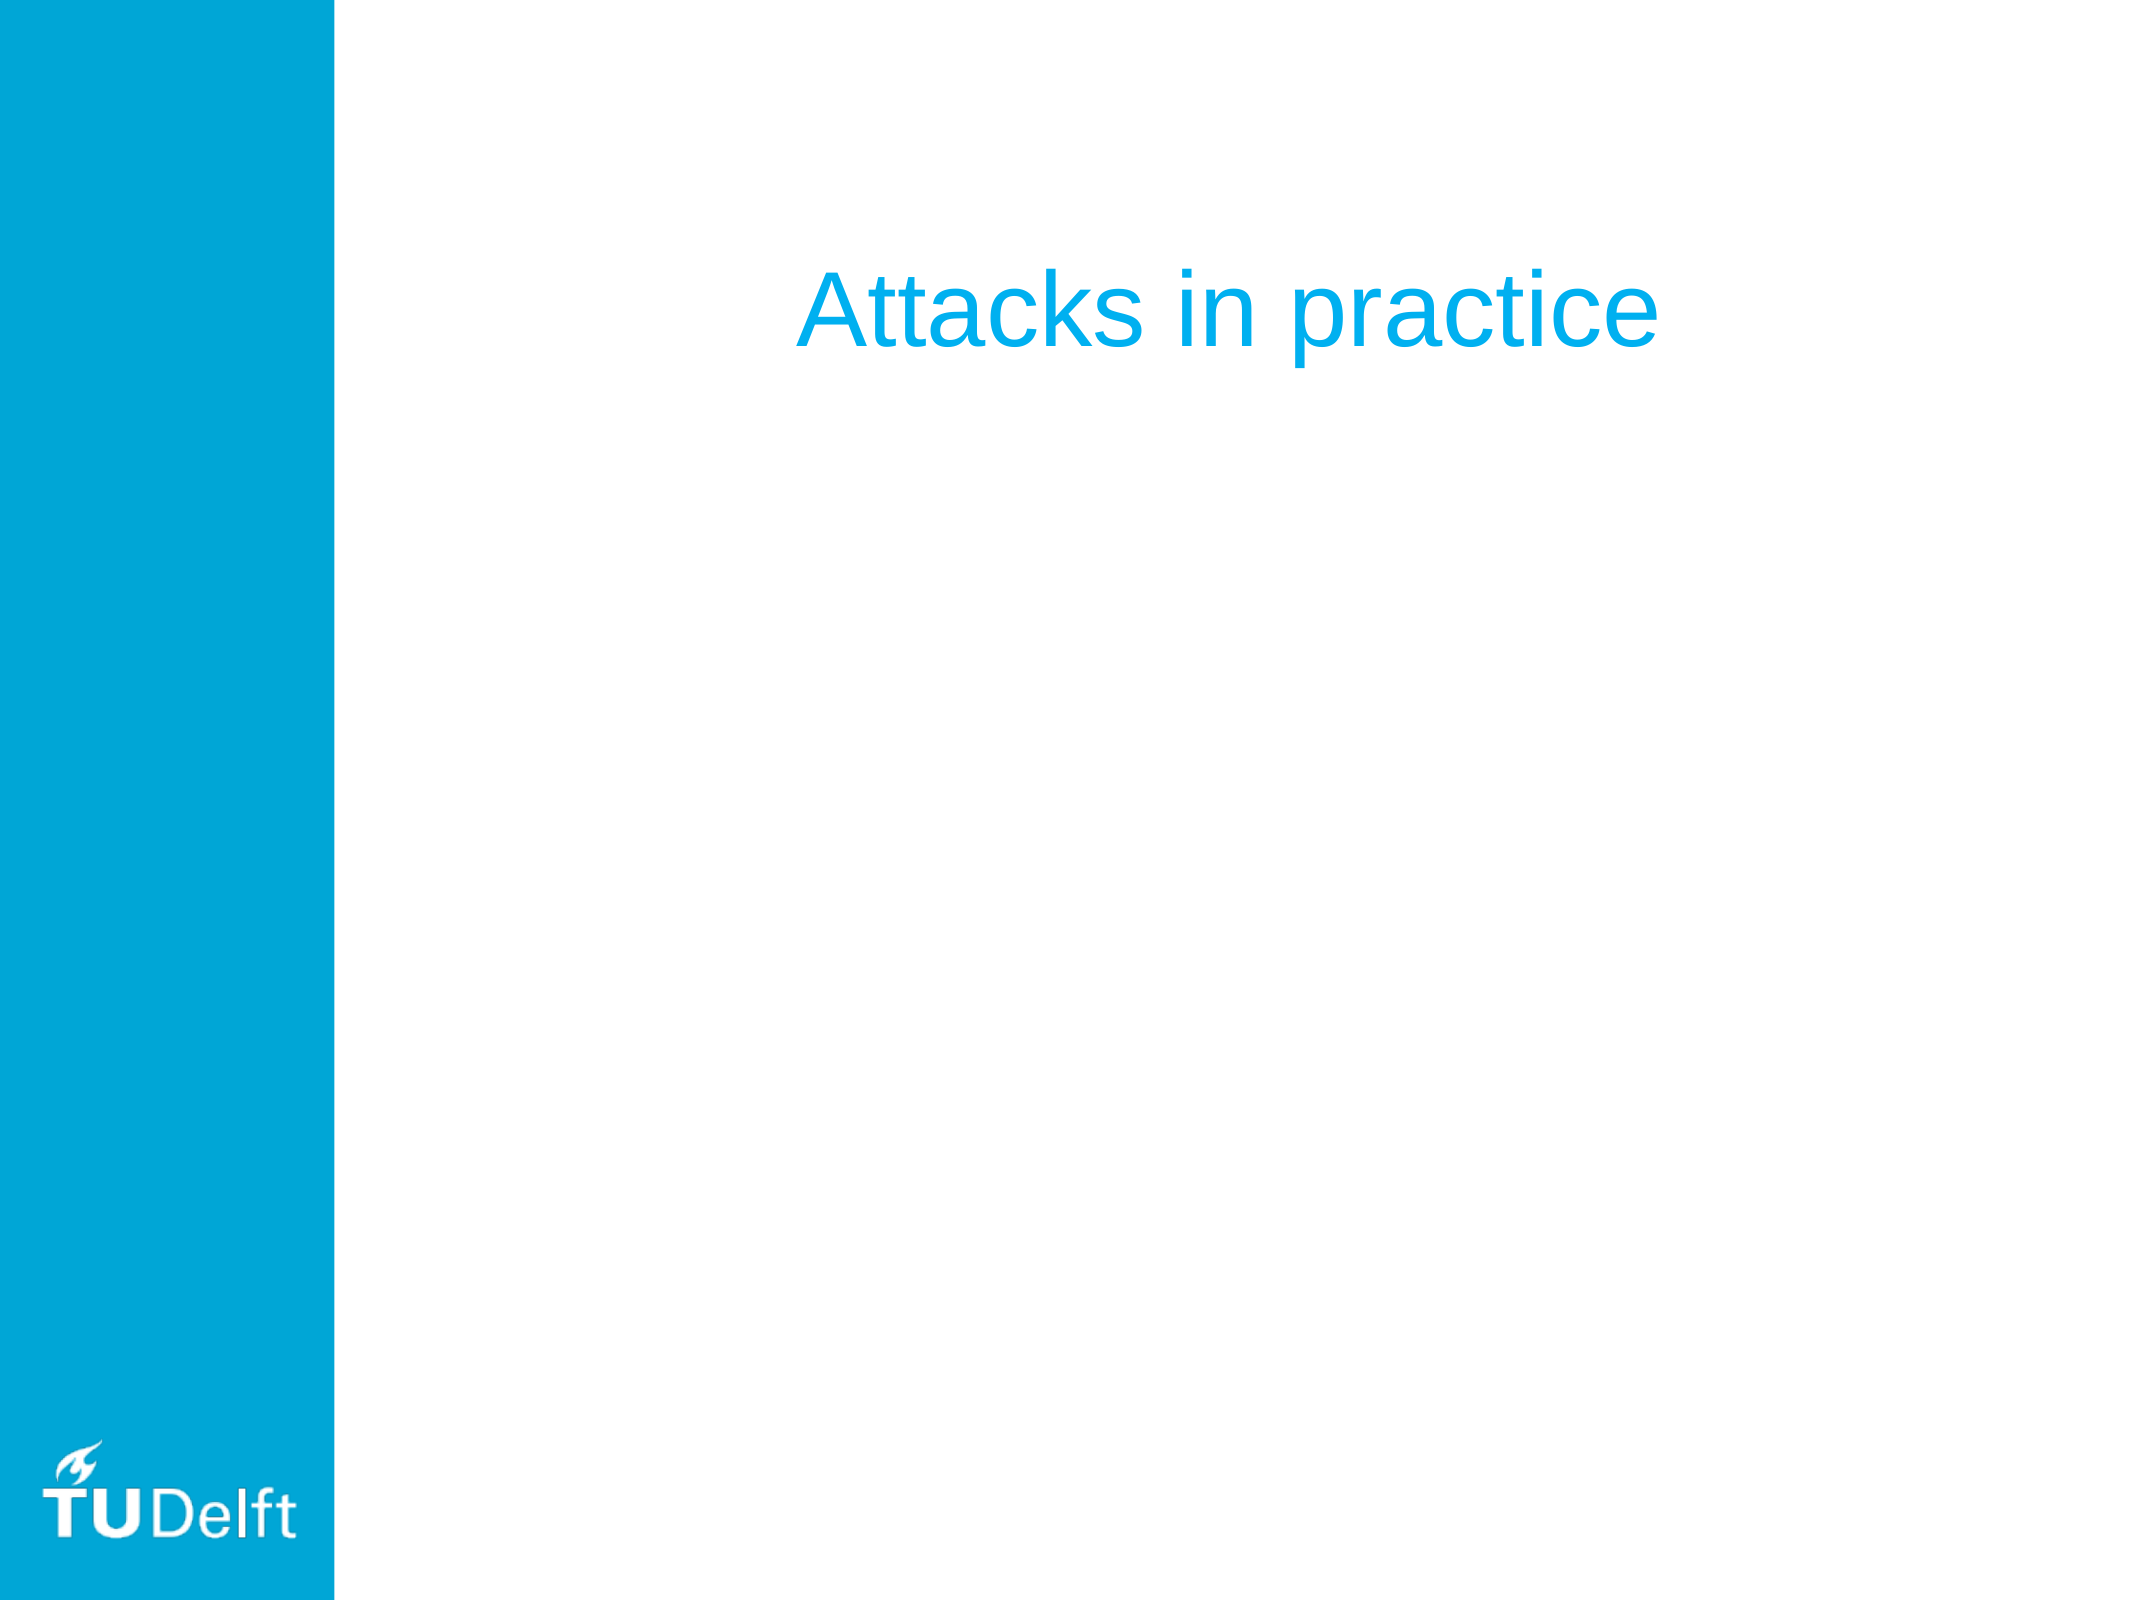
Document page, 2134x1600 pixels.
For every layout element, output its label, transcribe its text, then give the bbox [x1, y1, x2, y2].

text_box Attacks in practice [400, 203, 2059, 404]
